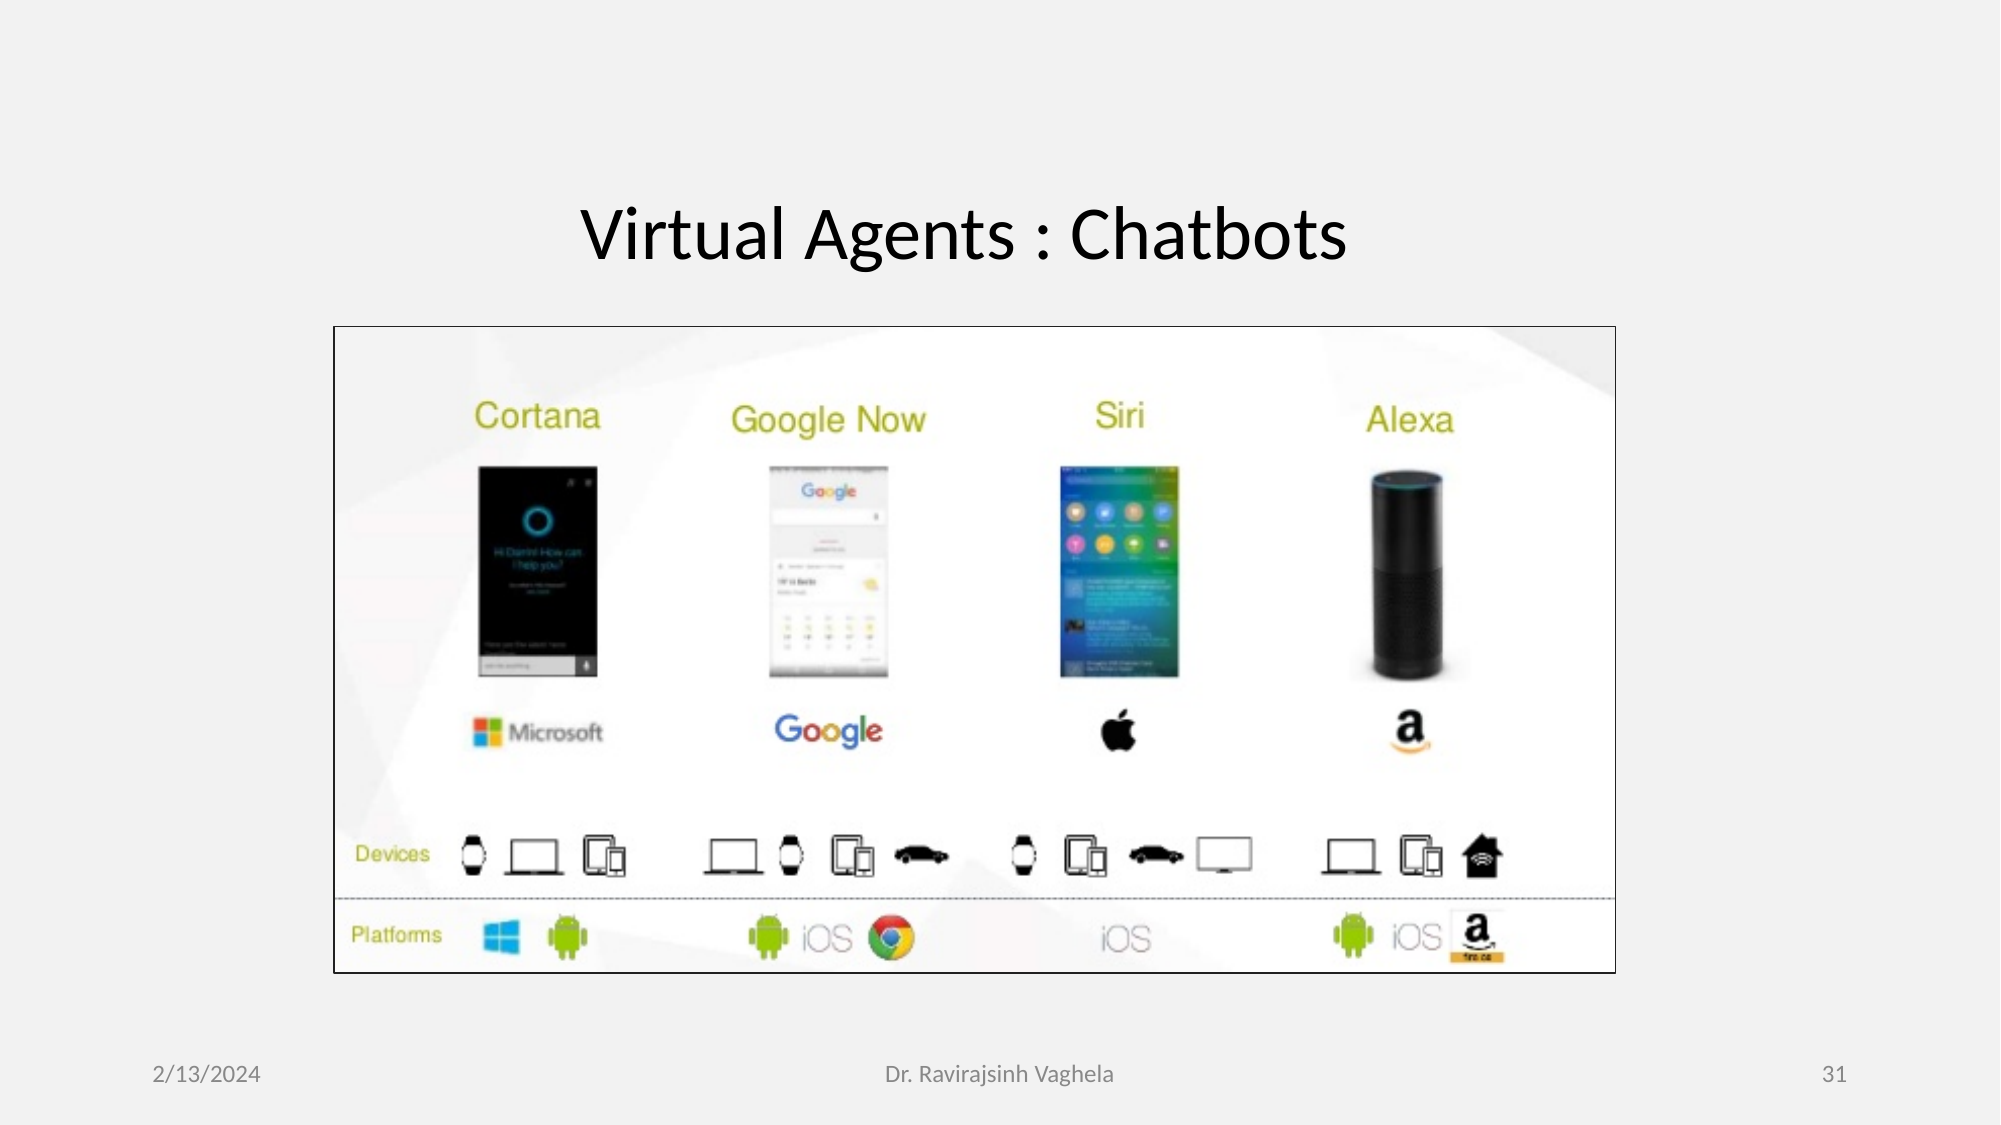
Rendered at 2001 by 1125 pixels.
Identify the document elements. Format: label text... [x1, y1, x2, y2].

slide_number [137, 1042, 588, 1103]
slide_number ‹#› [1412, 1042, 1863, 1103]
title Virtual Agents : Chatbots [413, 184, 1517, 284]
footer Dr. Ravirajsinh Vaghela [662, 1042, 1338, 1103]
picture [334, 326, 1616, 973]
